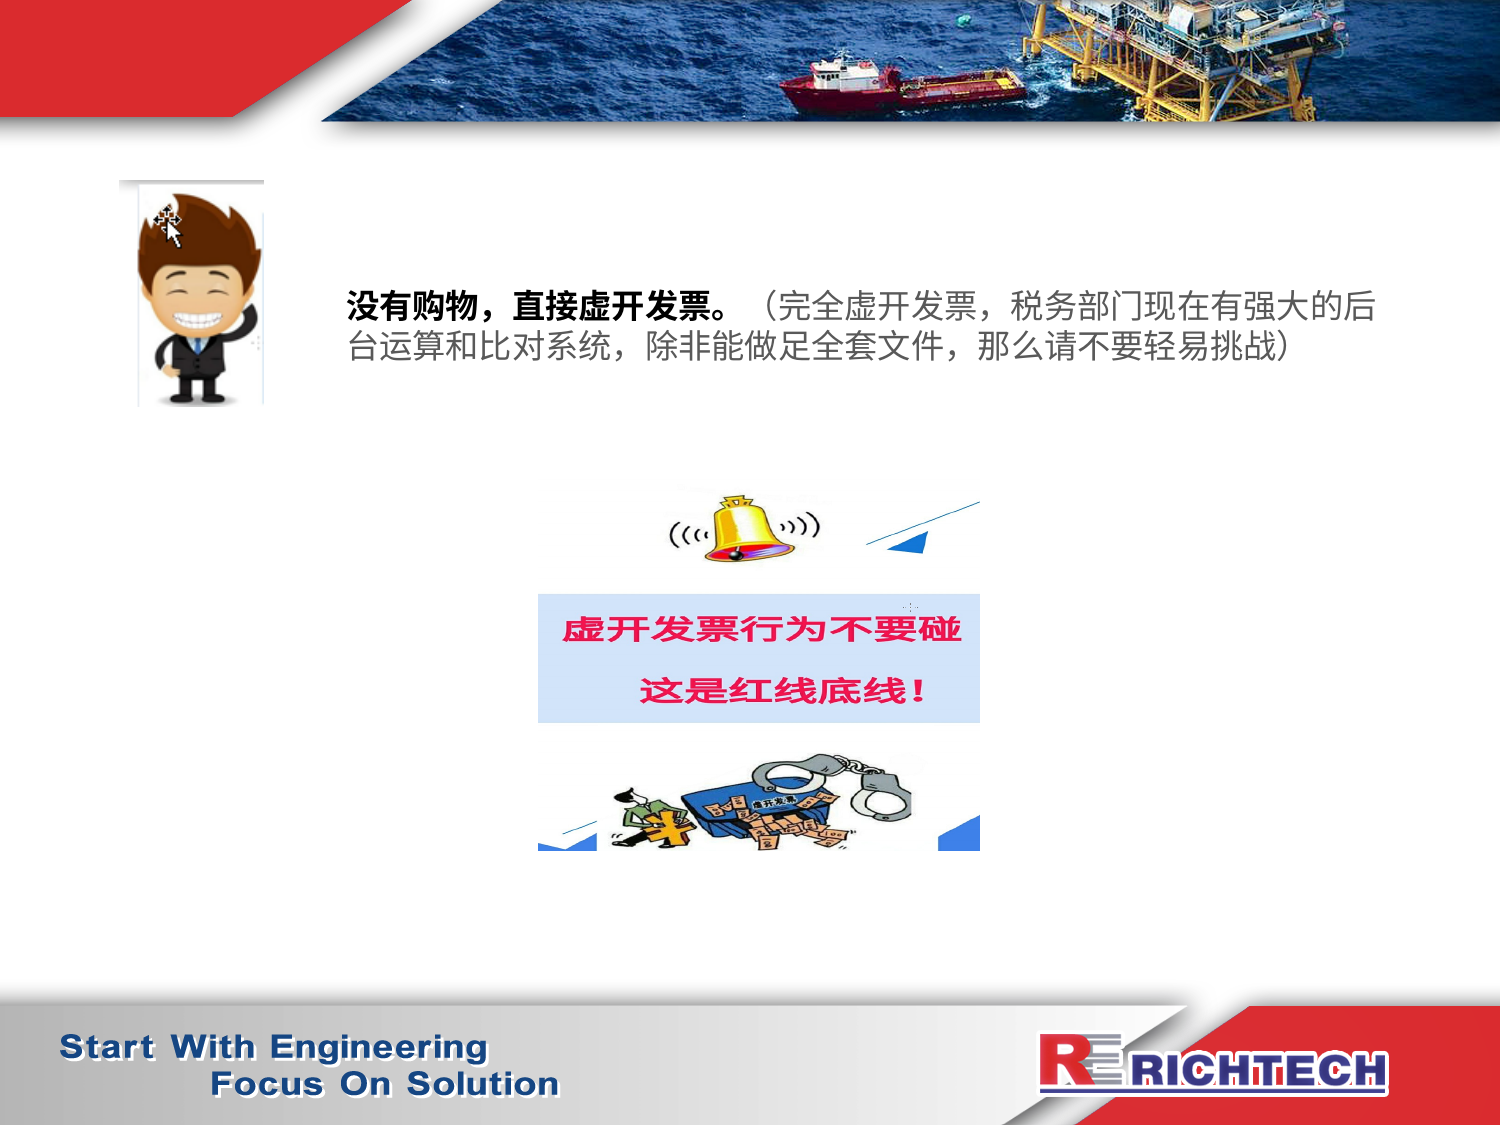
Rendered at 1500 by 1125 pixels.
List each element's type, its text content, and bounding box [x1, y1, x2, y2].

text_box 没有购物，直接虚开发票。（完全虚开发票，税务部门现在有强大的后台运算和比对系统，除非能做足全套文件，那么请不要轻易挑战） [331, 277, 1397, 373]
picture [0, 0, 1500, 1125]
